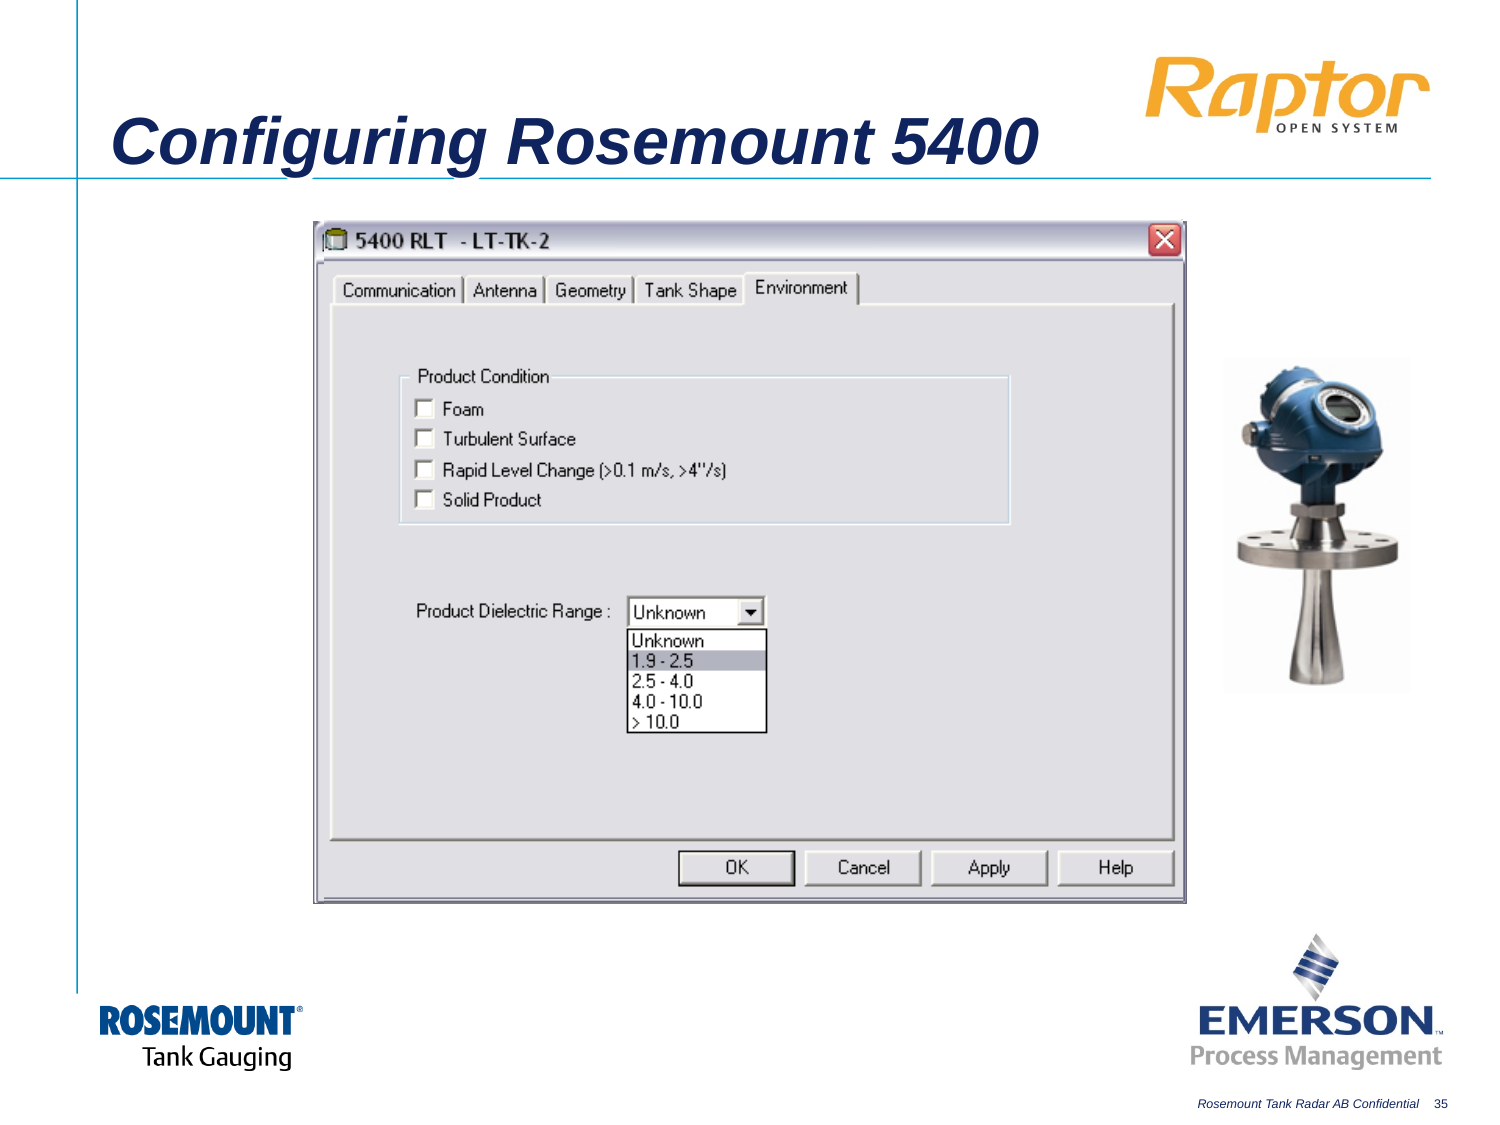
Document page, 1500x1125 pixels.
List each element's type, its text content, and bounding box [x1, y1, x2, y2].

title Configuring Rosemount 5400 [95, 66, 1342, 186]
picture [100, 1005, 303, 1071]
slide_number 35 [1412, 1095, 1449, 1109]
picture [312, 219, 1500, 1098]
picture [1139, 54, 1436, 135]
